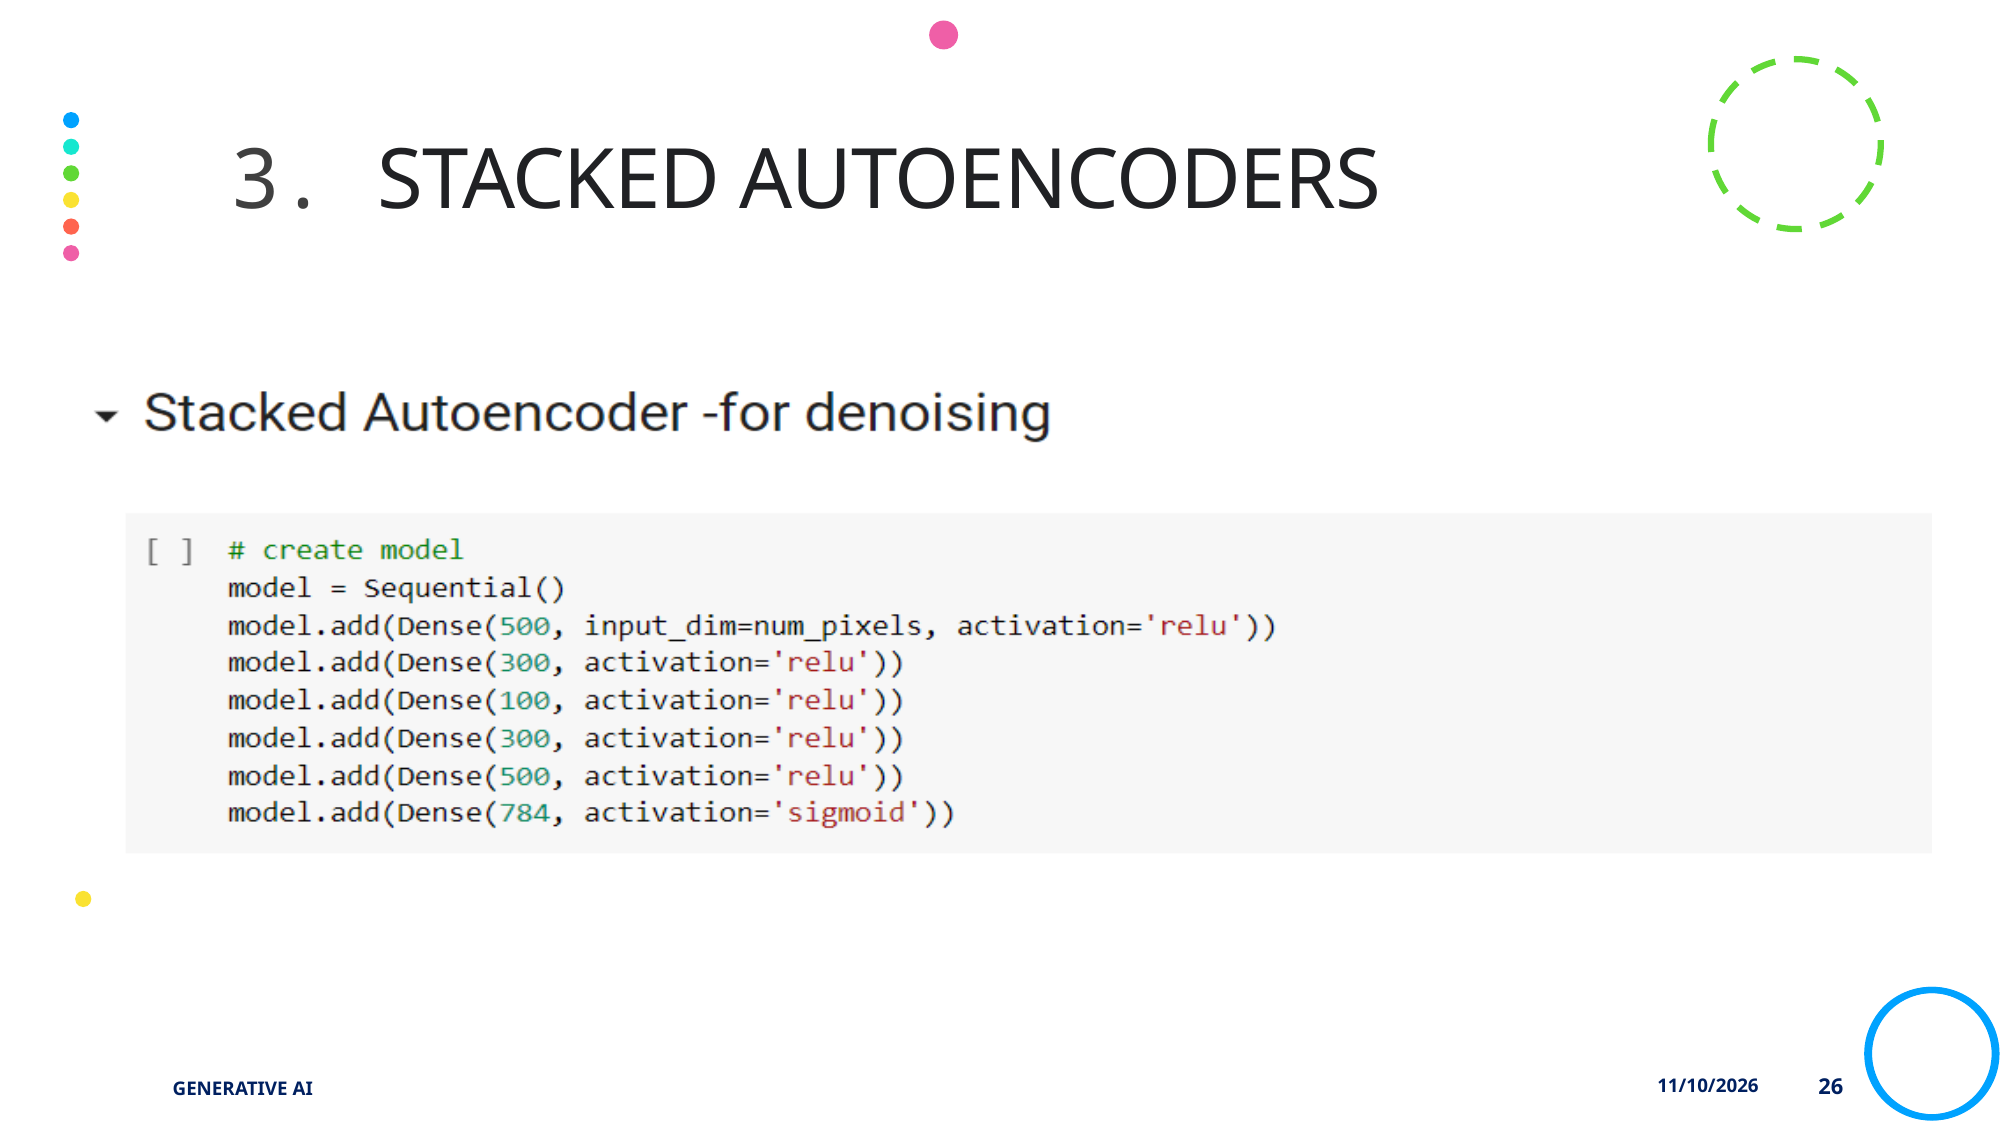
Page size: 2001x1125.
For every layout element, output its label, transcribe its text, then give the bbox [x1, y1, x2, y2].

title 3. stacked autoencoders [180, 69, 1830, 294]
picture [90, 378, 1932, 874]
slide_number 26 [1803, 1057, 1932, 1118]
